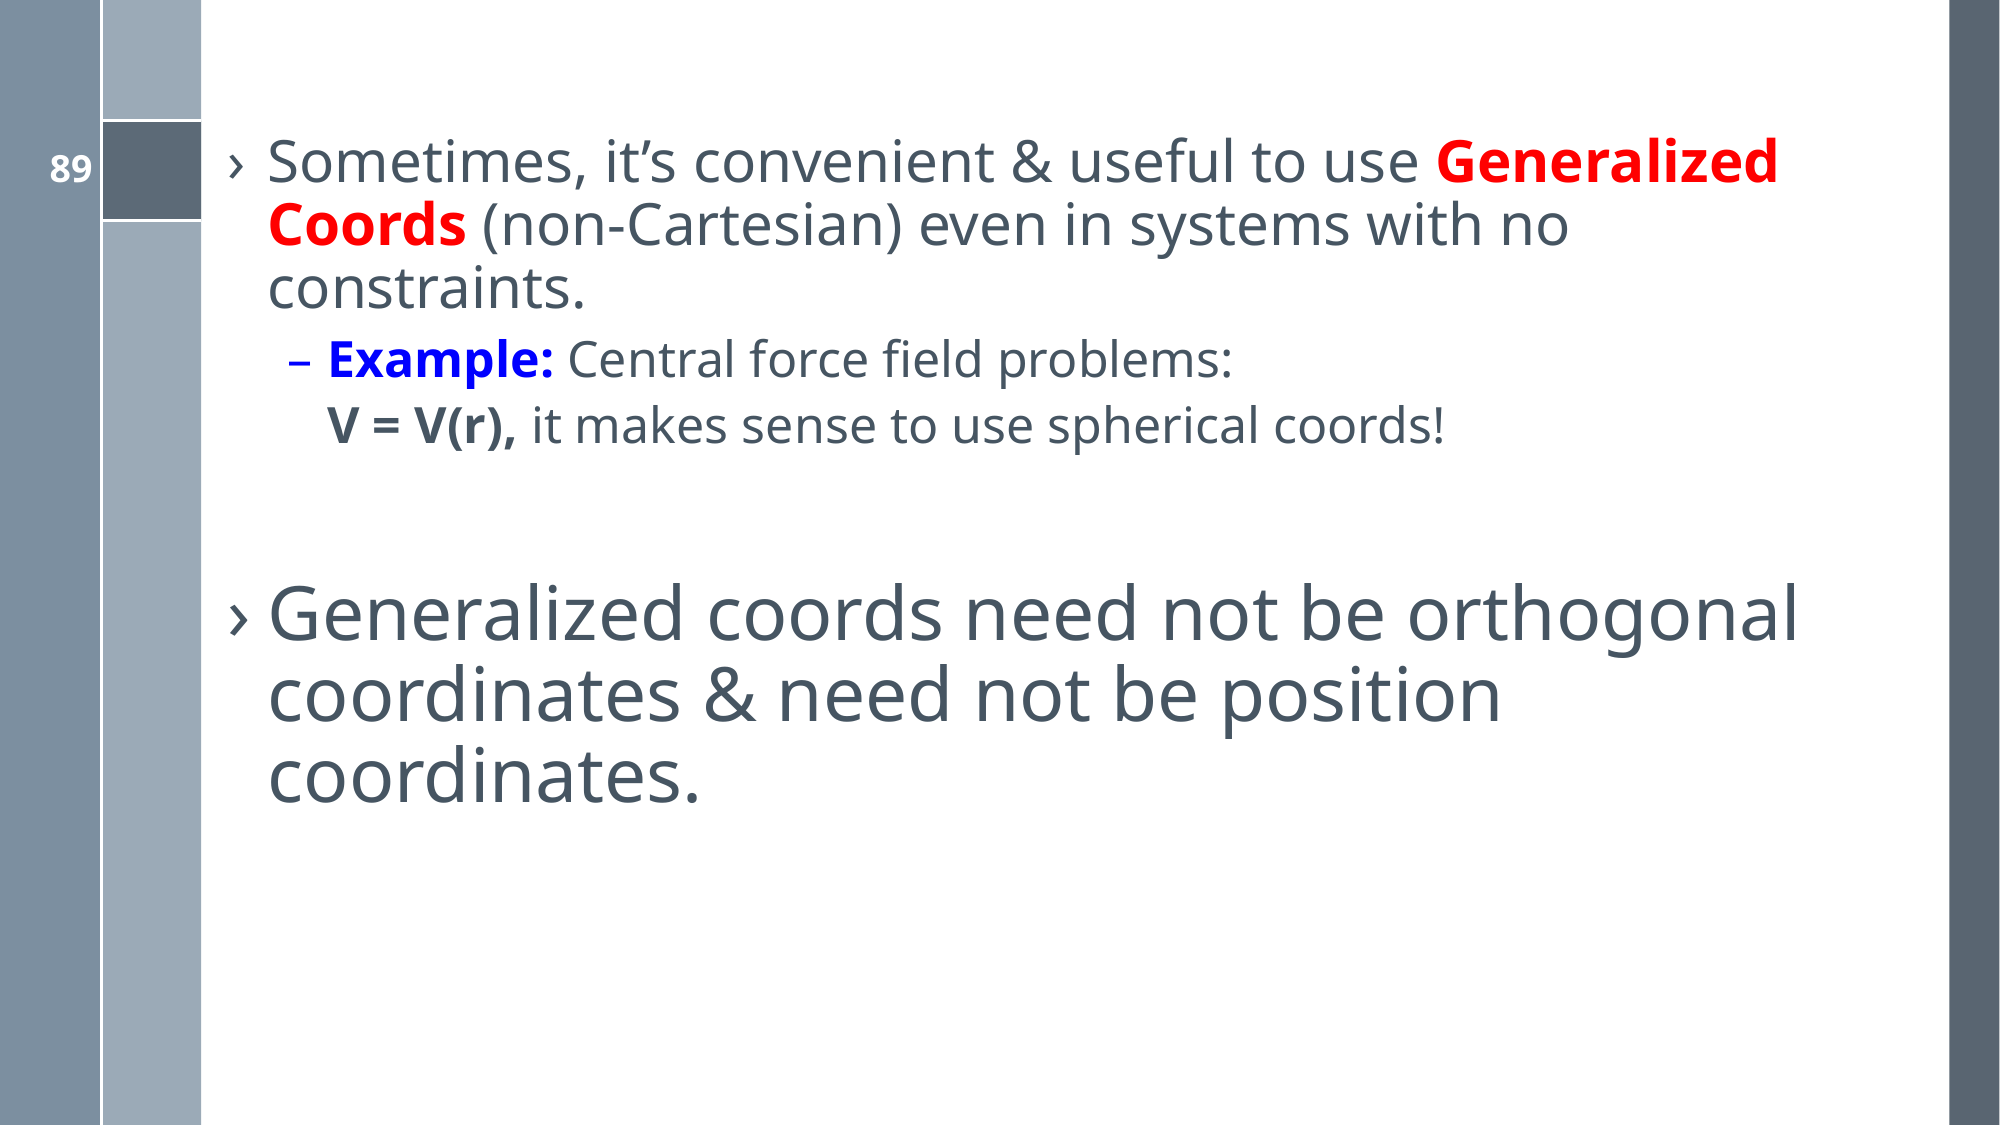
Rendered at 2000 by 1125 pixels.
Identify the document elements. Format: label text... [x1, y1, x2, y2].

list Sometimes, it’s convenient & useful to use Generalized Coords (non-Cartesian) even in systems with no constraints. Example: Central force field problems: V = V(r), it makes sense to use spherical coords! Generalized coords need not be orthogonal coordinates & need not be position coordinates. [212, 125, 1899, 1075]
